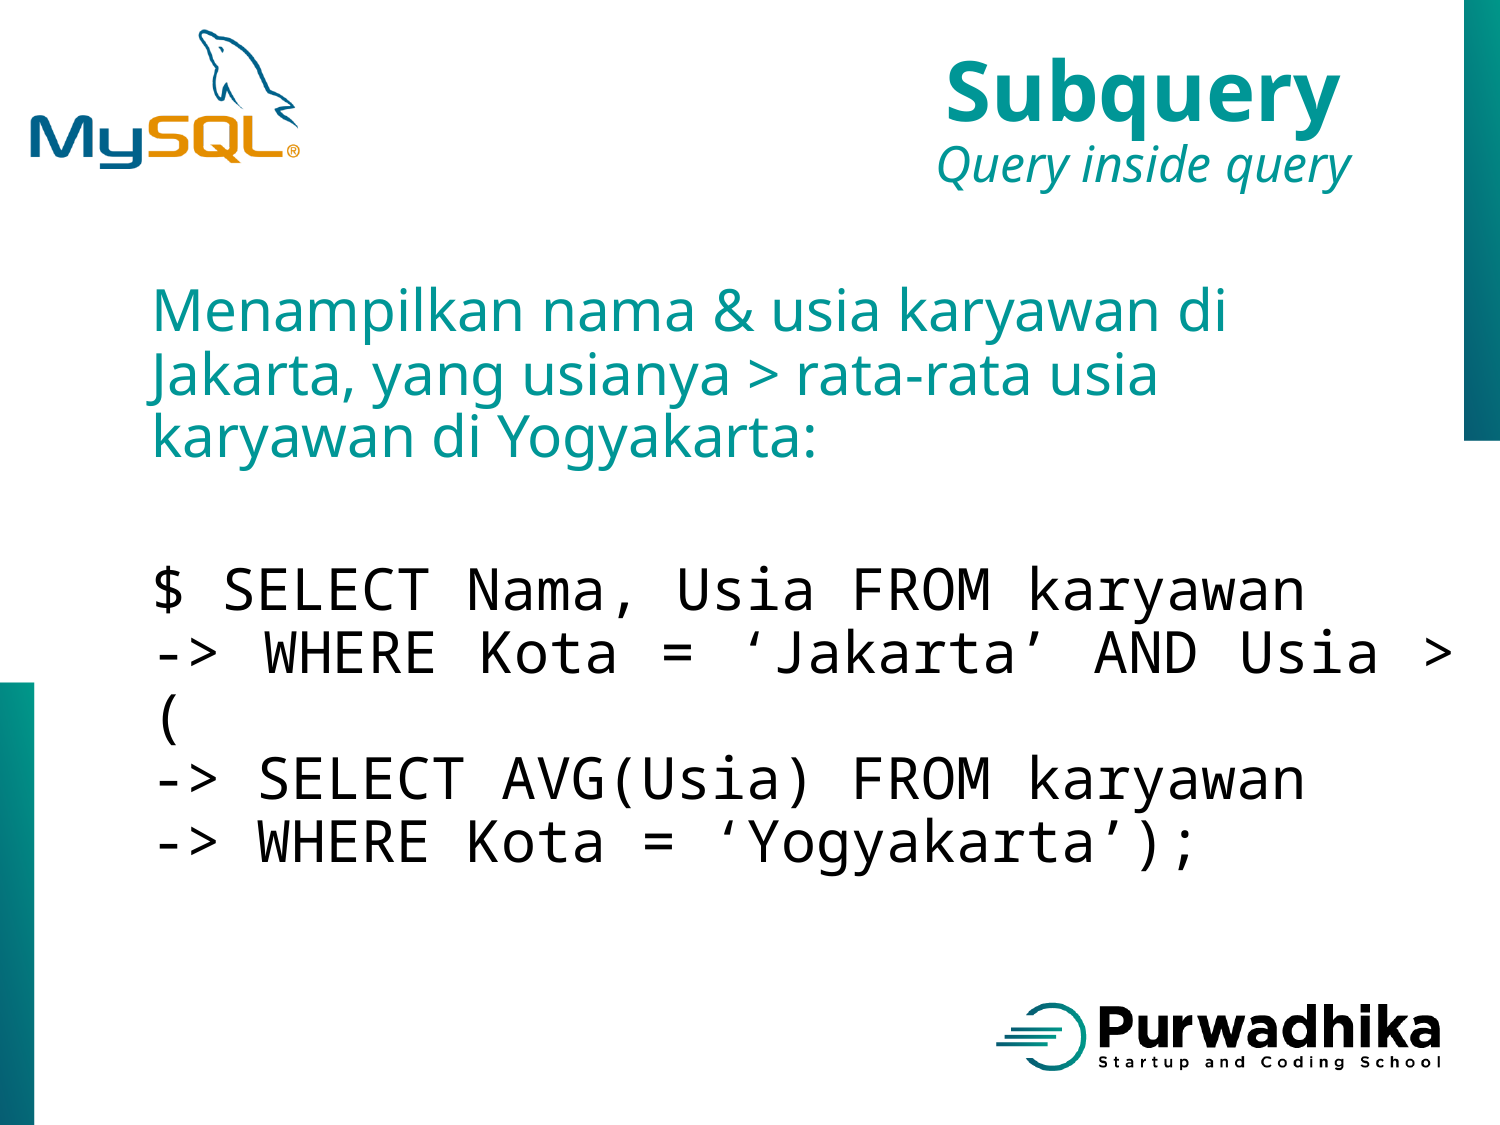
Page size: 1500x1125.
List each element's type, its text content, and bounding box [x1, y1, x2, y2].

picture [0, 0, 1500, 1125]
text_box Menampilkan nama & usia karyawan di Jakarta, yang usianya > rata-rata usia karyawan di Yogyakarta: $ SELECT Nama, Usia FROM karyawan -> WHERE Kota = ‘Jakarta’ AND Usia > ( -> SELECT AVG(Usia) FROM karyawan -> WHERE Kota = ‘Yogyakarta’); [136, 274, 1472, 1089]
text_box Subquery Query inside query [801, 0, 1486, 244]
